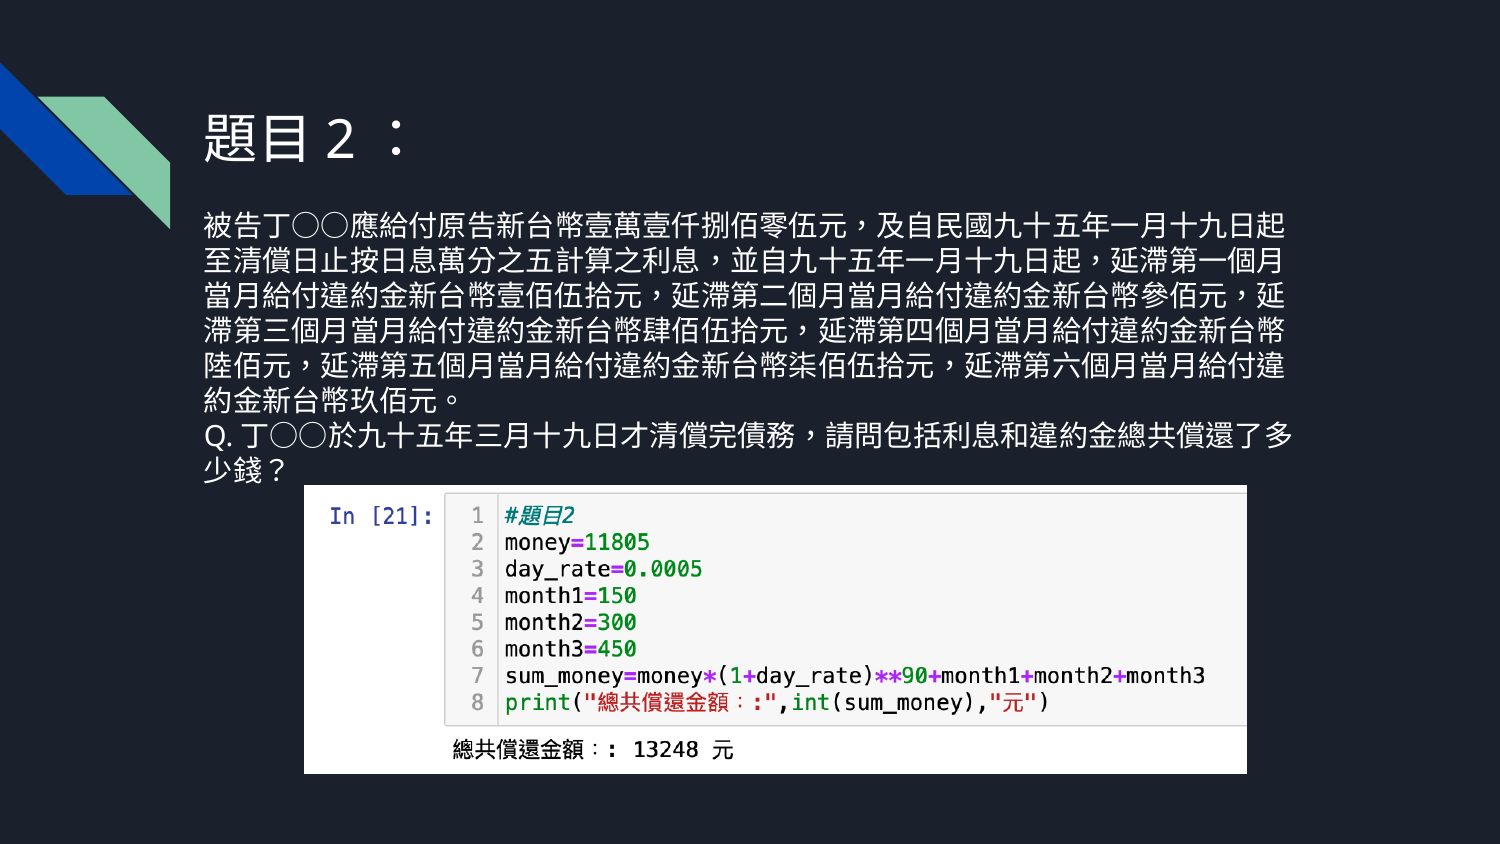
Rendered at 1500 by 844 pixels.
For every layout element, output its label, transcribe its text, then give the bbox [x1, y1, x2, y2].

title 題目2： [188, 88, 782, 181]
picture [304, 484, 1247, 774]
text_box 被告丁○○應給付原告新台幣壹萬壹仟捌佰零伍元，及自民國九十五年一月十九日起至清償日止按日息萬分之五計算之利息，並自九十五年一月十九日起，延滯第一個月當月給付違約金新台幣壹佰伍拾元，延滯第二個月當月給付違約金新台幣參佰元，延滯第三個月當月給付違約金新台幣肆佰伍拾元，延滯第四個月當月給付違約金新台幣陸佰元，延滯第五個月當月給付違約金新台幣柒佰伍拾元，延滯第六個月當月給付違約金新台幣玖佰元。 Q.丁○○於九十五年三月十九日才清償完債務，請問包括利息和違約金總共償還了多少錢？ [188, 192, 1325, 502]
